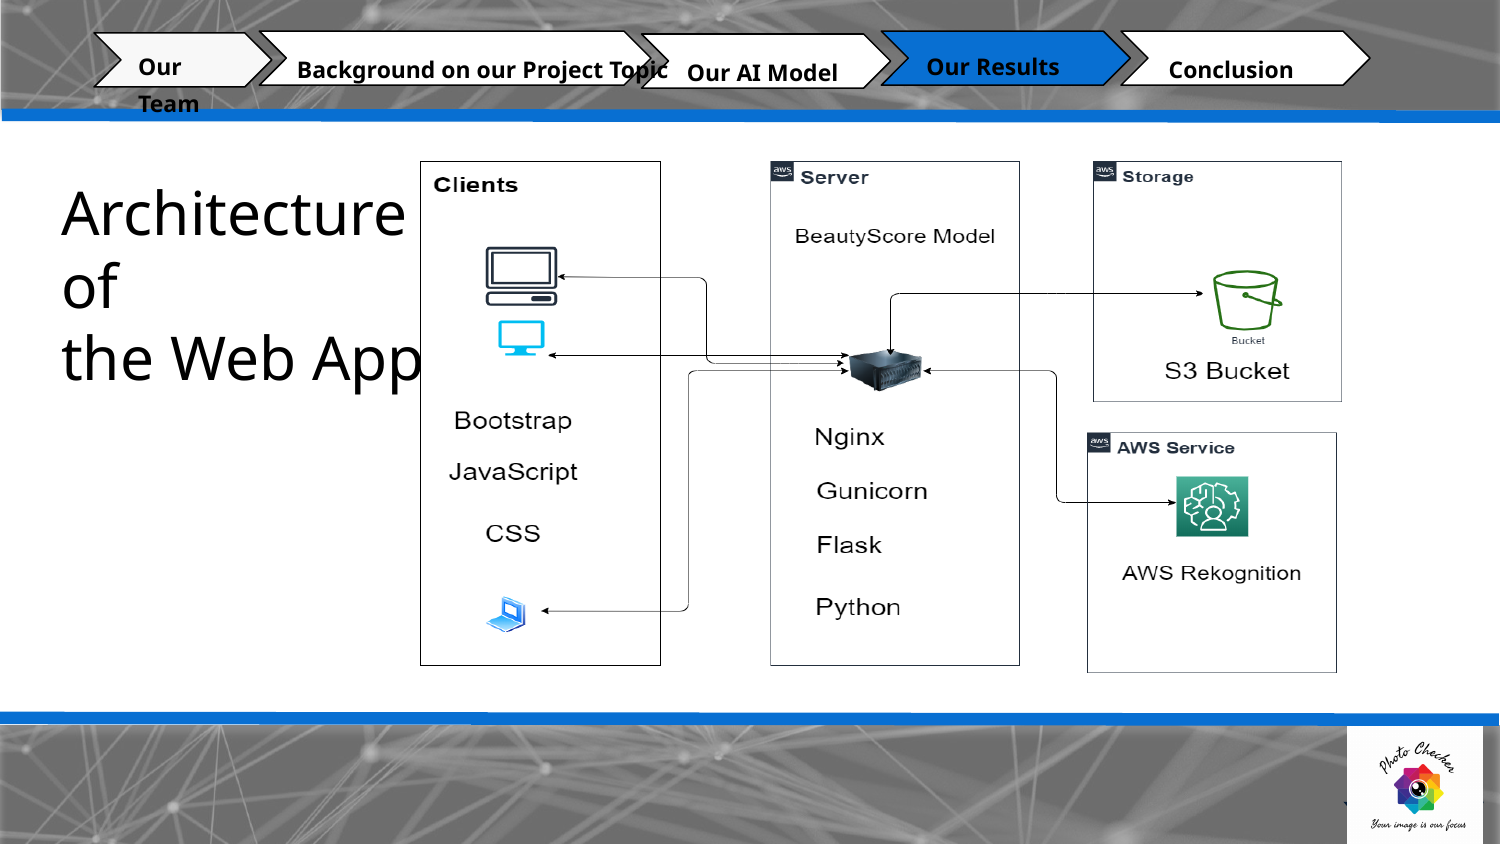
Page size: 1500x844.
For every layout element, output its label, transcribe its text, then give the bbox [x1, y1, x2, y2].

picture [1, 0, 1500, 110]
picture [0, 720, 1500, 844]
picture [420, 161, 1342, 673]
text_box Architecture of the Web App [46, 160, 421, 406]
